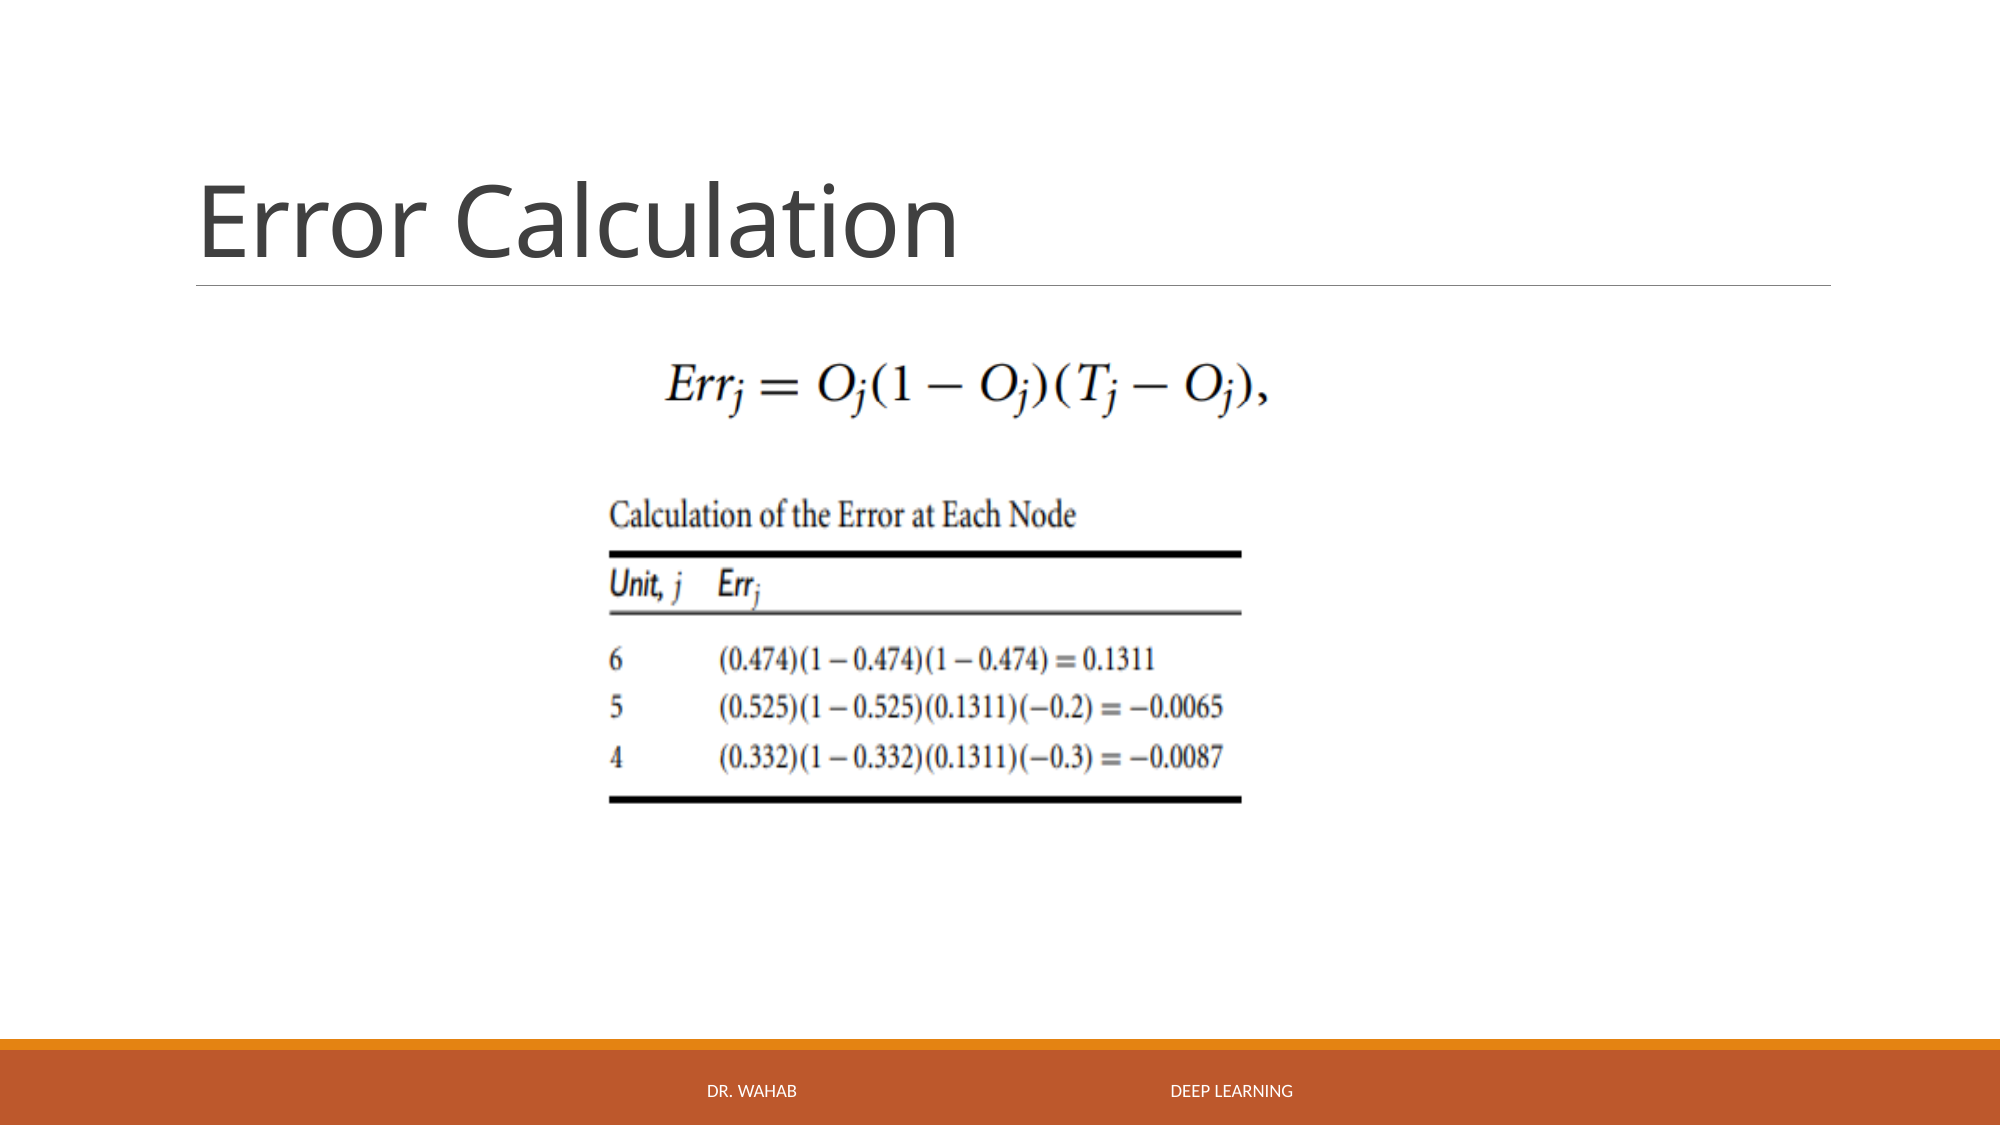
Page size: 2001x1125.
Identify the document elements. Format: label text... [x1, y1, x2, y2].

title Error Calculation [180, 47, 1830, 285]
picture [604, 486, 1297, 854]
picture [643, 329, 1287, 461]
footer DR. WAHAB Deep Learning [604, 1059, 1396, 1120]
